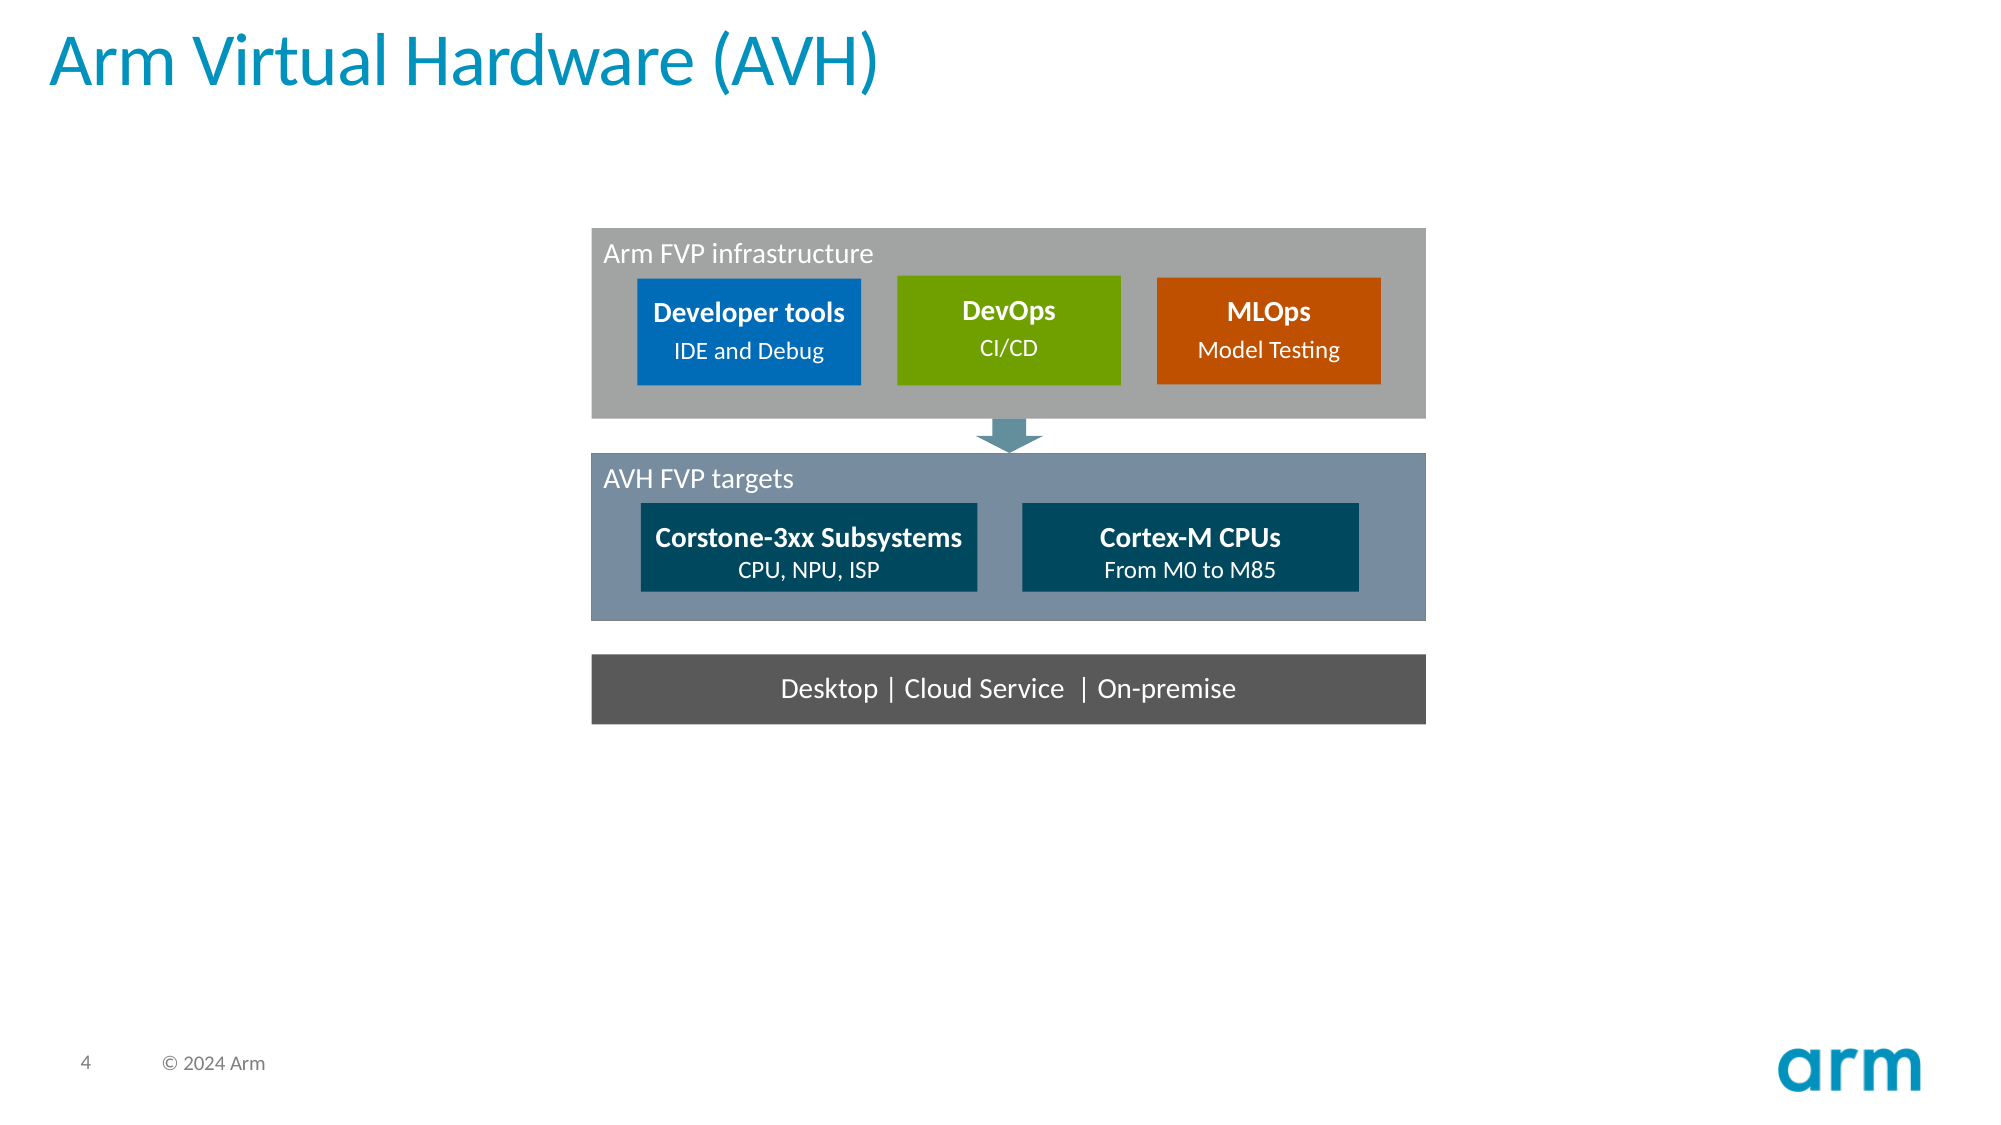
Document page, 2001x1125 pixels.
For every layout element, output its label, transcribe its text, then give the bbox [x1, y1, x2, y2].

text_box AVH FVP targets [591, 453, 1426, 621]
text_box Desktop | Cloud Service | On-premise [591, 654, 1426, 725]
picture [1777, 1047, 1922, 1093]
text_box Developer tools IDE and Debug [637, 278, 862, 386]
text_box MLOps Model Testing [1157, 277, 1381, 385]
text_box Corstone-3xx Subsystems CPU, NPU, ISP [640, 503, 978, 592]
text_box DevOps CI/CD [897, 275, 1121, 386]
text_box Cortex-M CPUs From M0 to M85 [1022, 503, 1359, 592]
text_box [975, 417, 1044, 455]
text_box Arm FVP infrastructure [591, 228, 1426, 419]
title Arm Virtual Hardware (AVH) [49, 24, 1893, 132]
